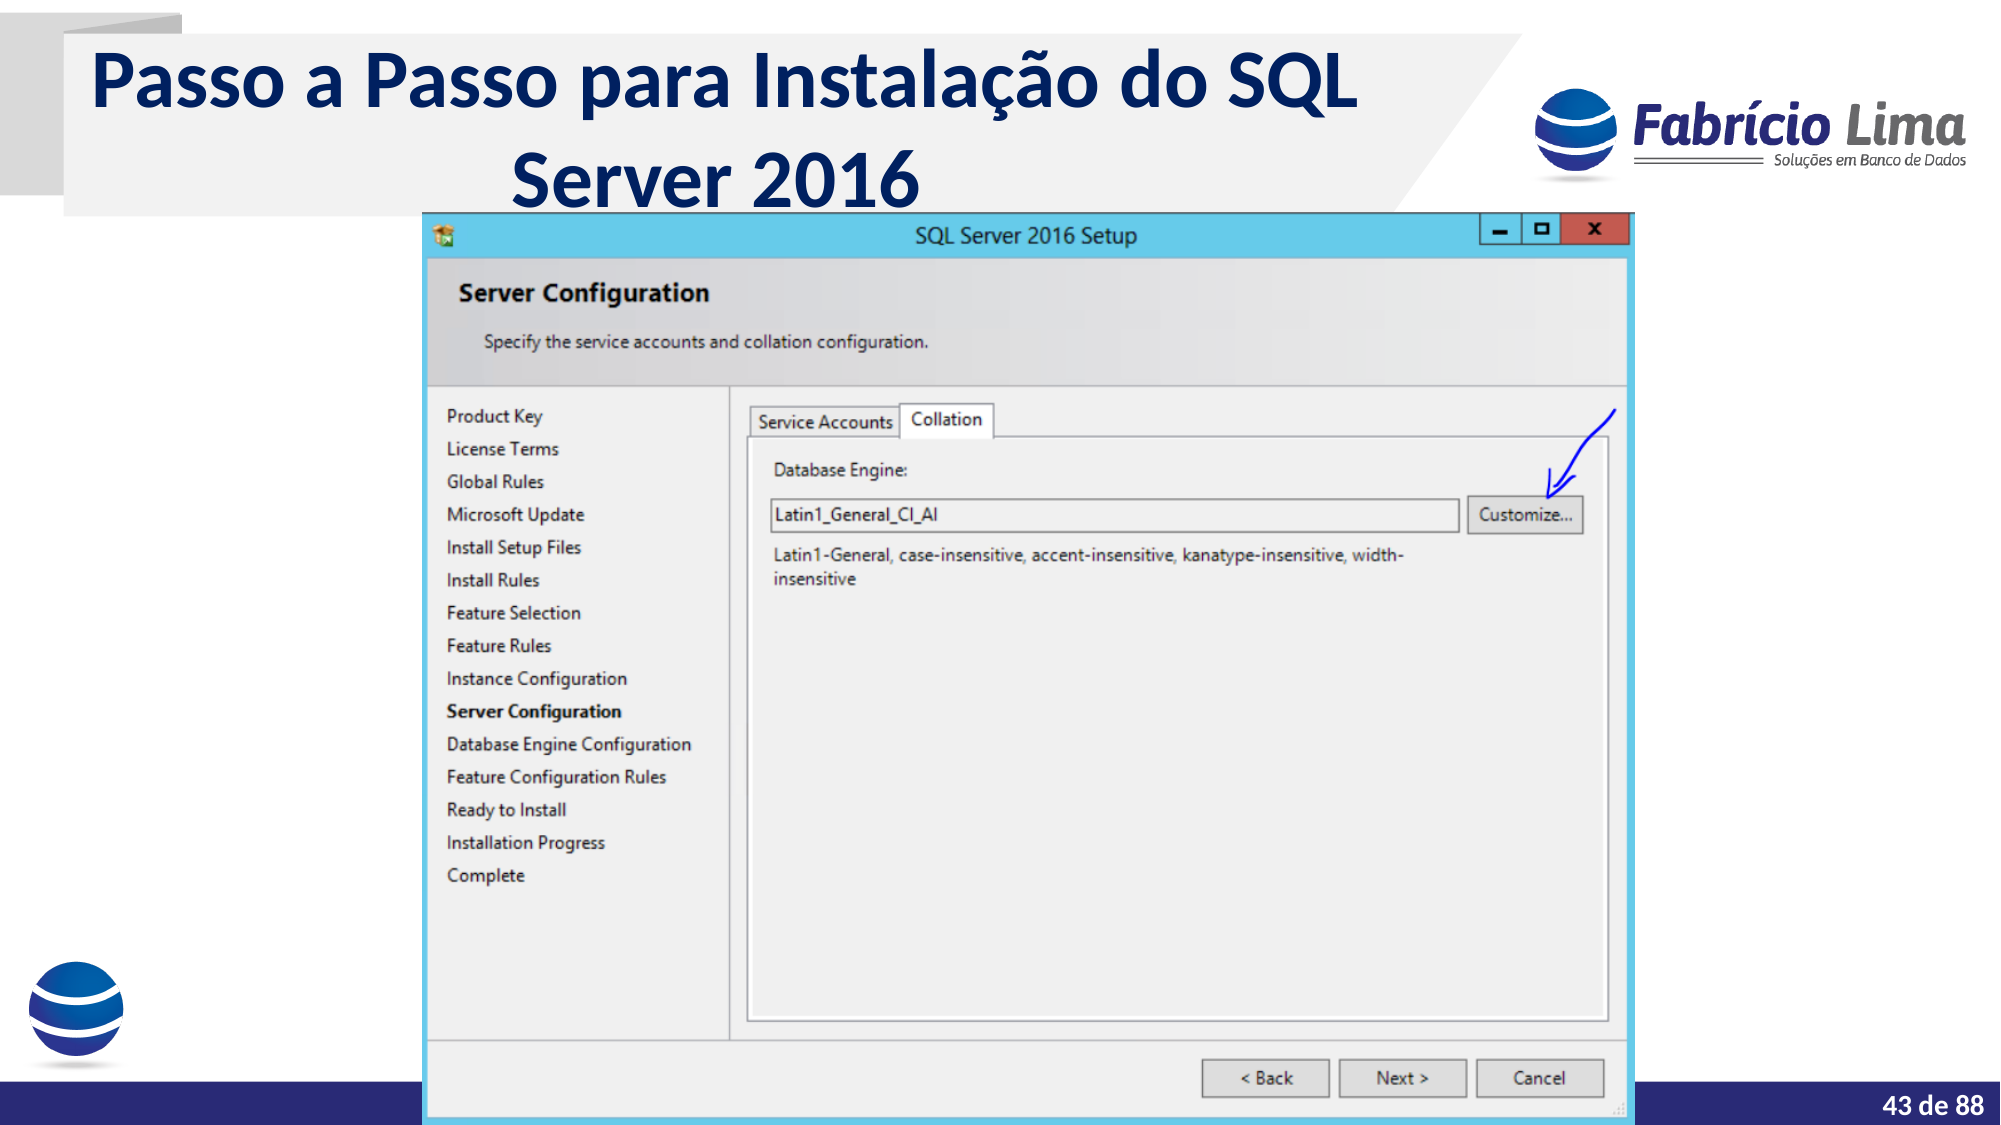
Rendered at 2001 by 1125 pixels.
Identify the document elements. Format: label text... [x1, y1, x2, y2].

slide_number 43 de 88 [1718, 1083, 2000, 1125]
picture [422, 42, 1997, 1125]
text_box Passo a Passo para Instalação do SQL Server 2016 [62, 33, 1390, 214]
picture [14, 951, 137, 1082]
